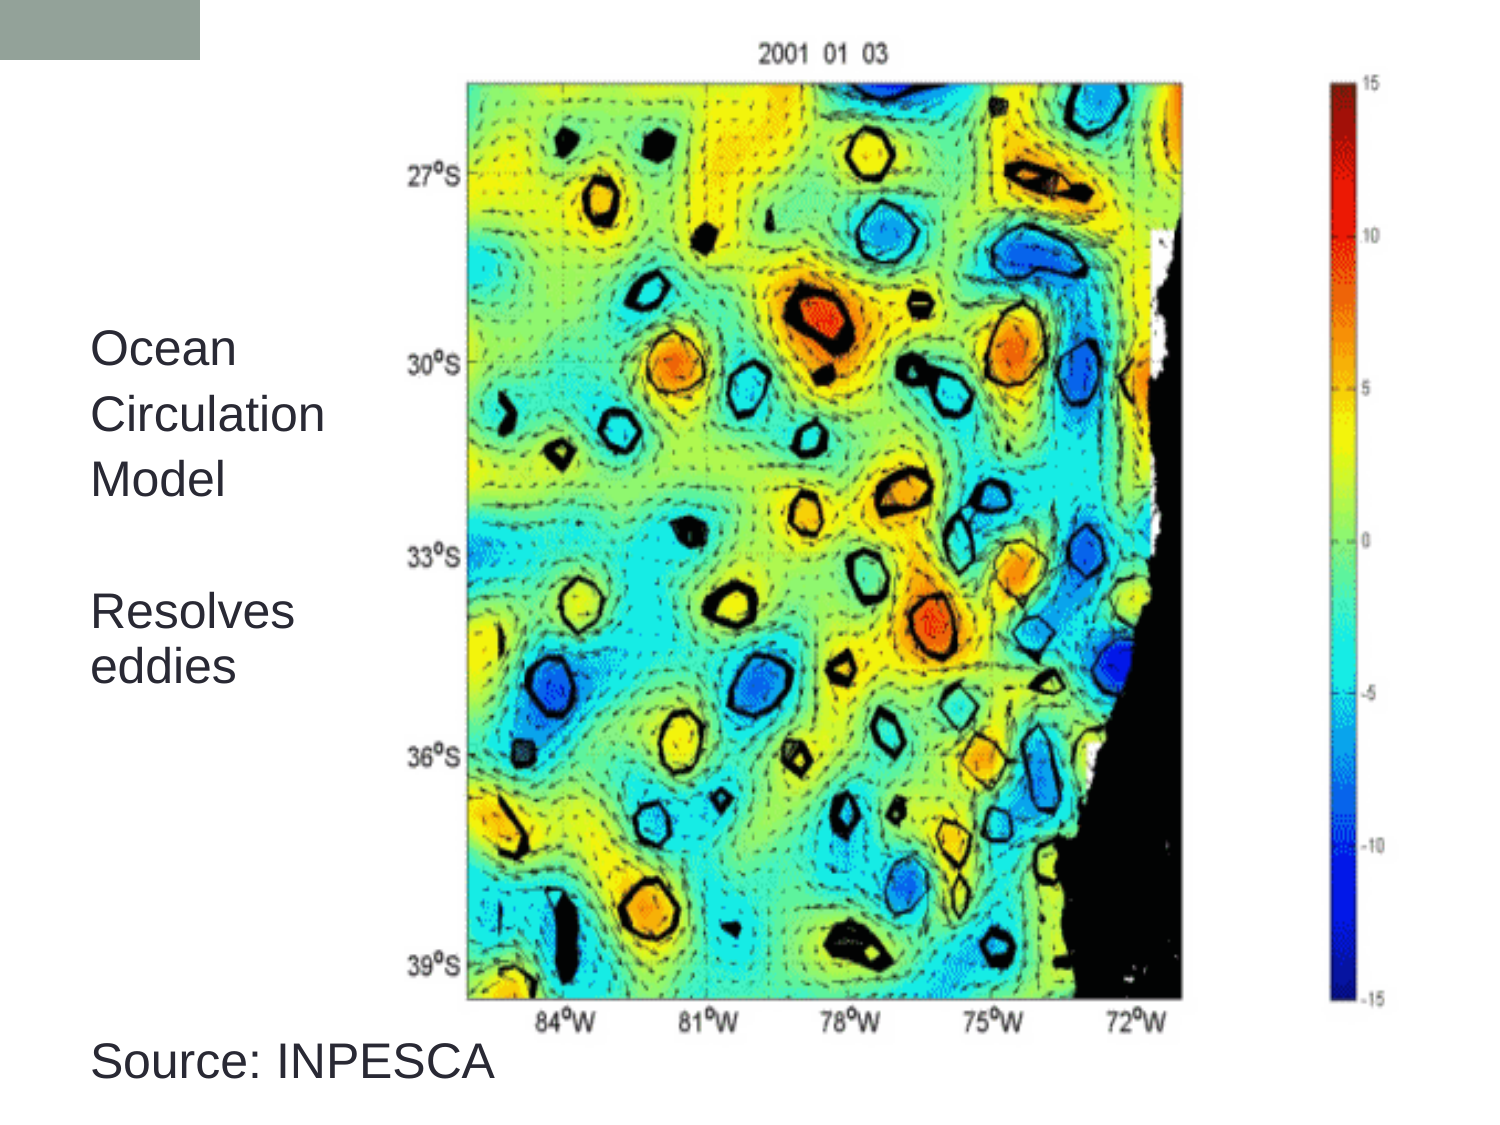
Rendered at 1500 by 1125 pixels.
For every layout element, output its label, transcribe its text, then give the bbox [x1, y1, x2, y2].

picture [199, 0, 1500, 1124]
list Ocean Circulation Model Resolves eddies Source: INPESCA [75, 312, 197, 1125]
